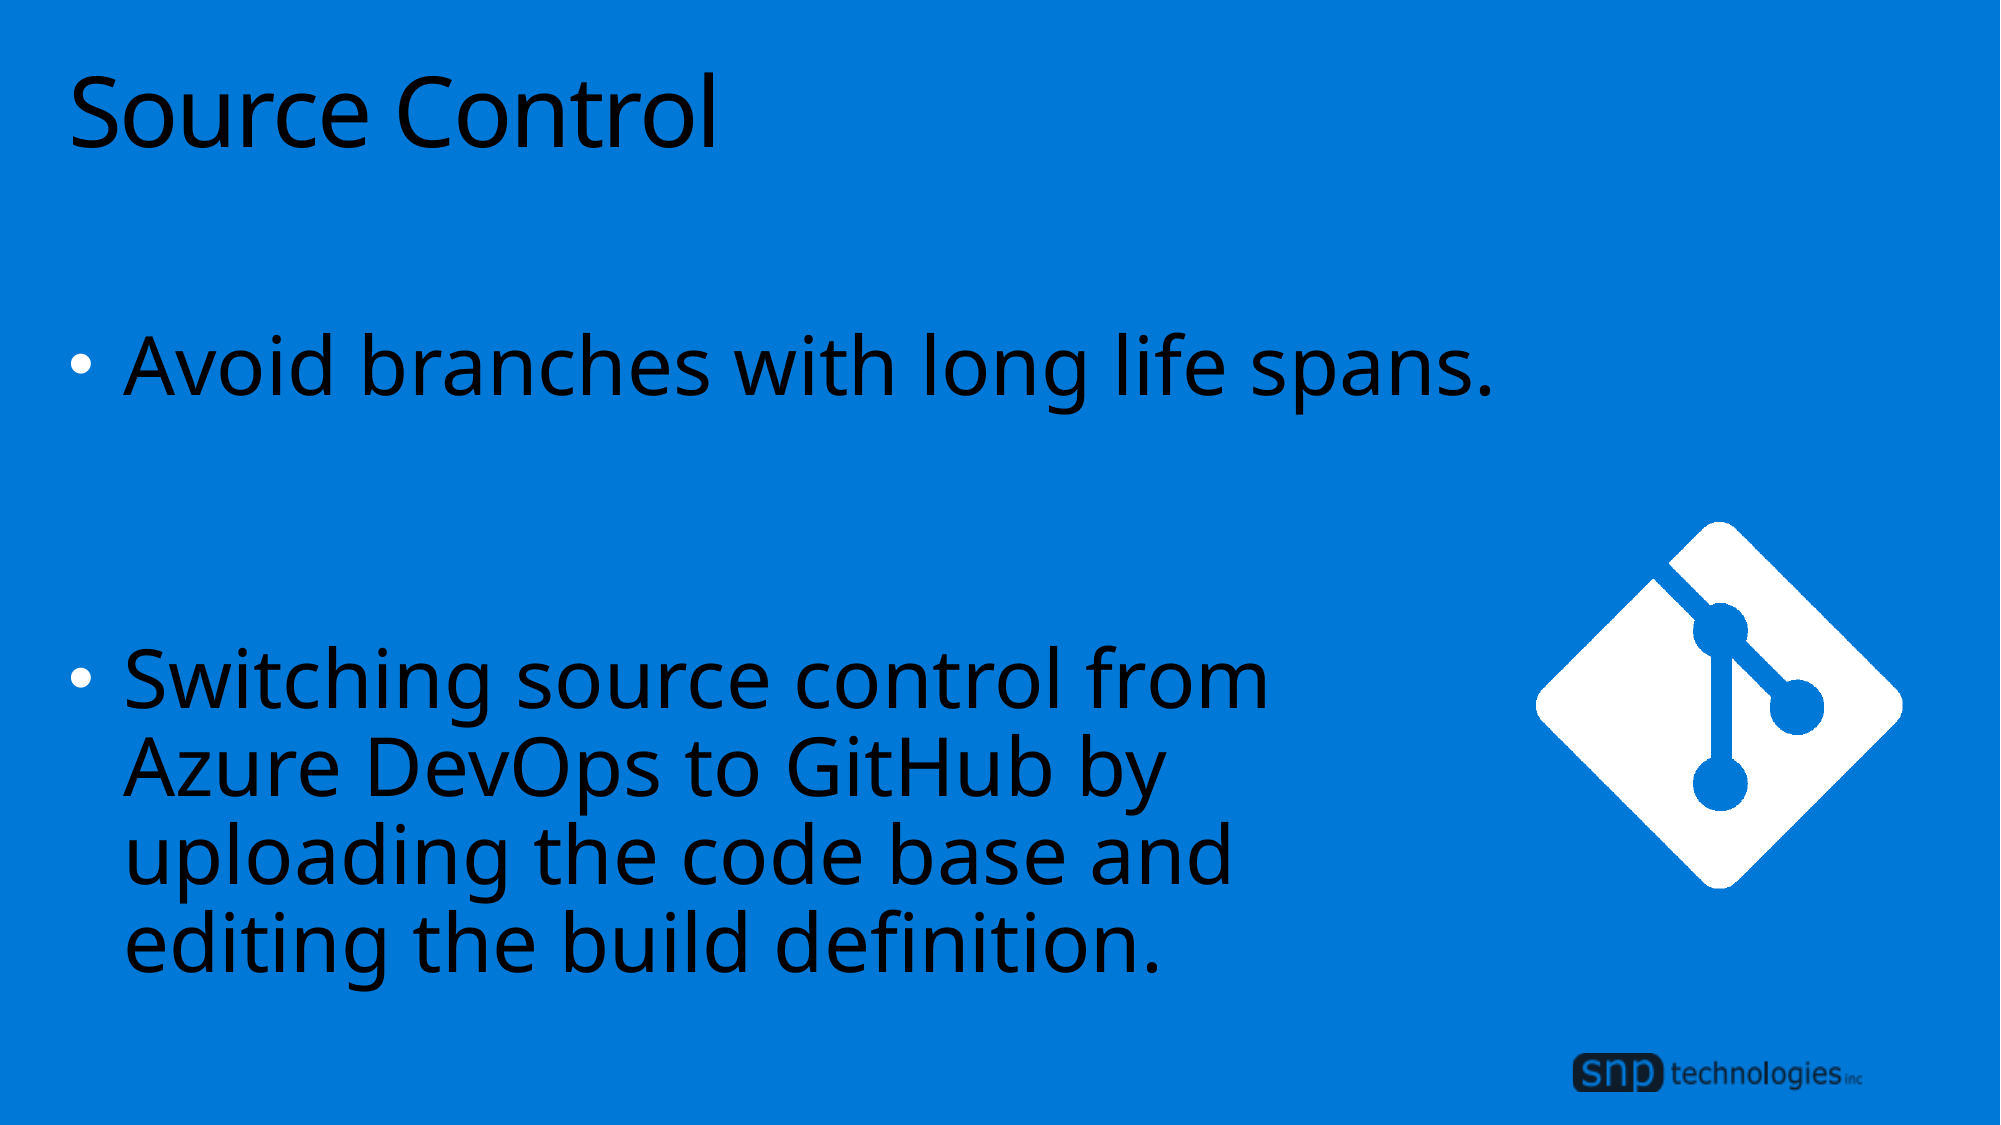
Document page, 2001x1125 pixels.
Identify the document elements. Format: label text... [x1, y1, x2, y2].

picture [1572, 1053, 1863, 1092]
title Source Control [44, 47, 1957, 196]
picture [1535, 521, 1904, 889]
list Avoid branches with long life spans. Switching source control from Azure DevOps to GitHub by uploading the code base and editing the build definition. [44, 196, 1536, 929]
